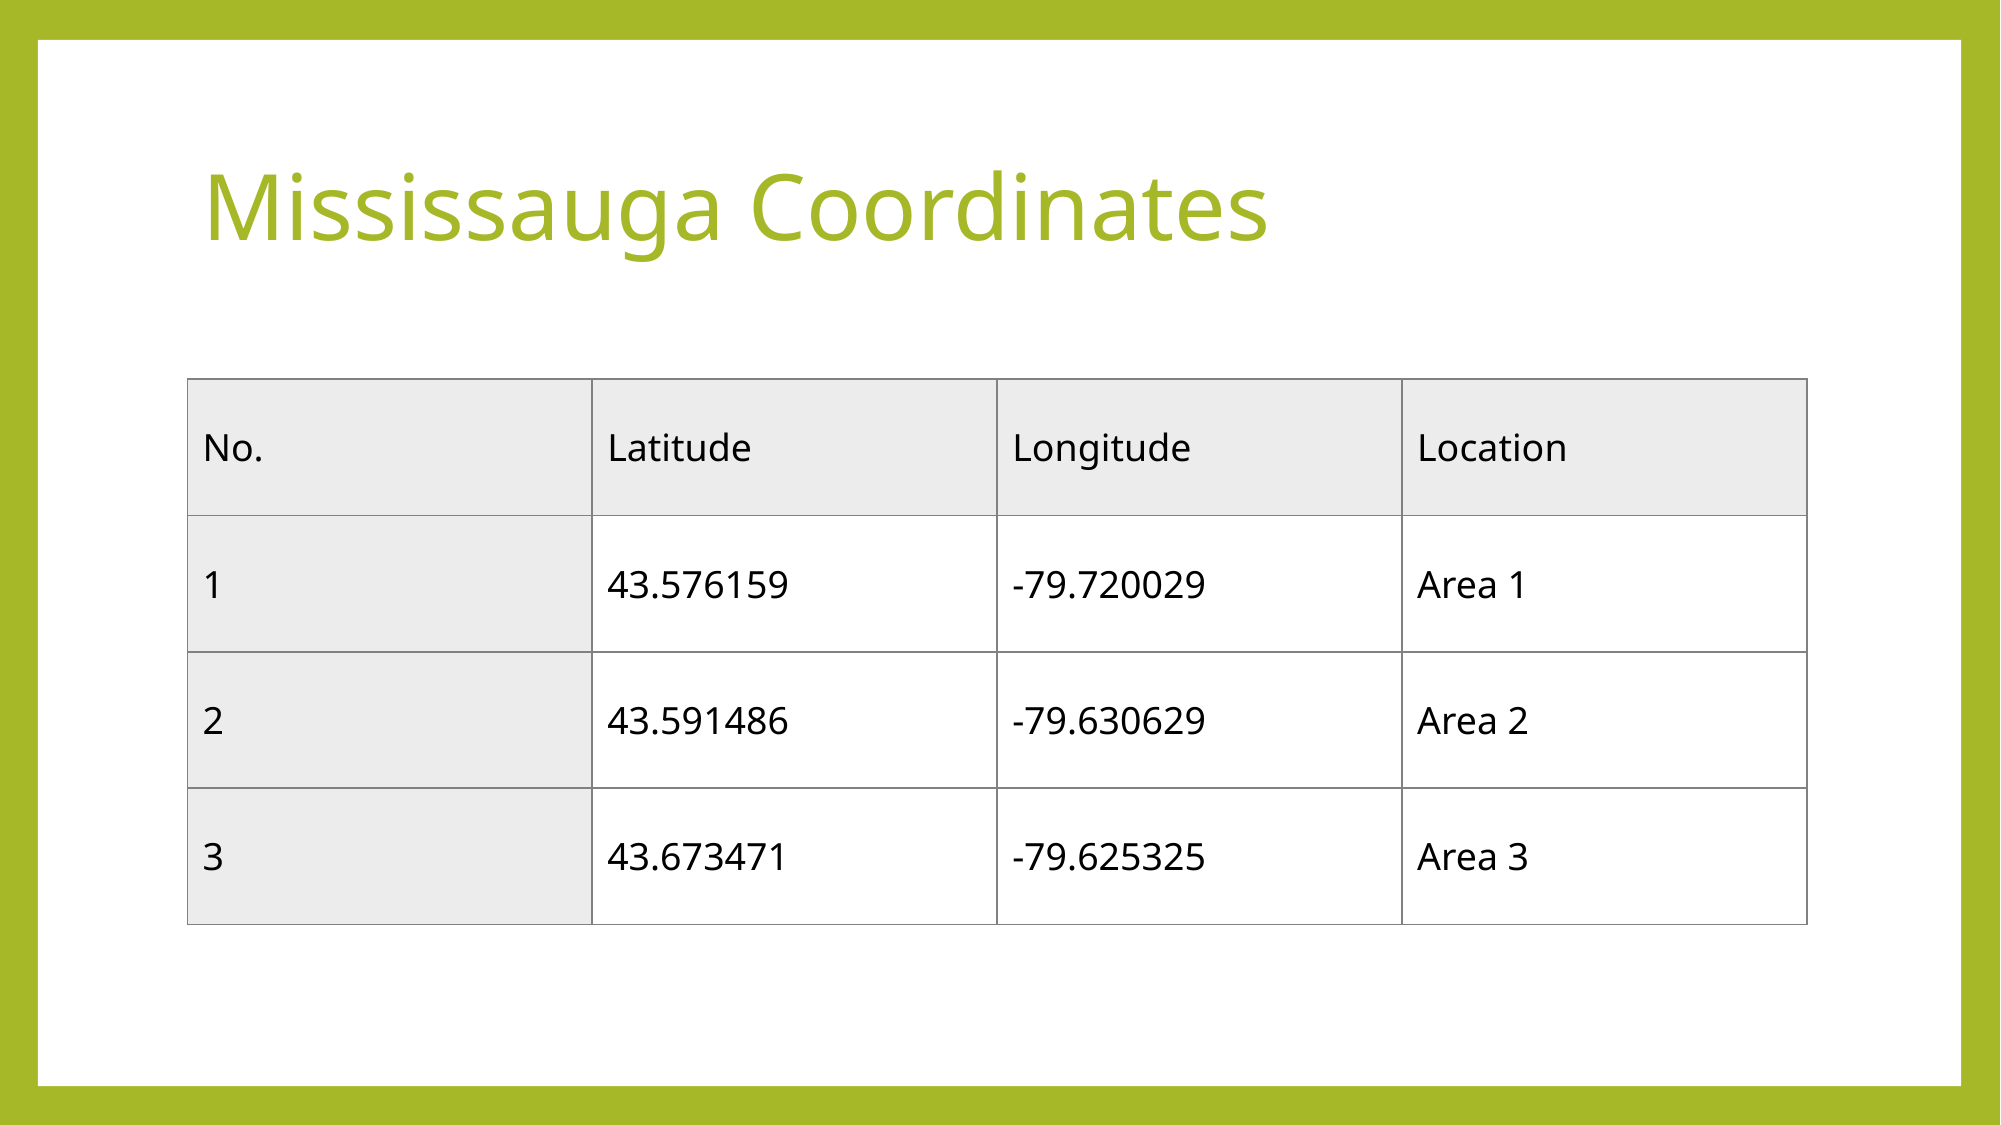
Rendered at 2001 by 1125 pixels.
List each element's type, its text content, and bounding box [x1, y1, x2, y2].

table_cell 3 [188, 789, 591, 924]
table_cell 2 [188, 653, 591, 787]
table_header No. [188, 380, 591, 515]
table_cell -79.625325 [998, 789, 1401, 924]
table_header Longitude [998, 380, 1401, 515]
table_cell -79.630629 [998, 653, 1401, 787]
table_cell 43.591486 [593, 653, 996, 787]
table_cell 43.673471 [593, 789, 996, 924]
table_cell 1 [188, 516, 591, 651]
table_header Location [1403, 380, 1806, 515]
table_cell Area 2 [1403, 653, 1806, 787]
table_header Latitude [593, 380, 996, 515]
title Mississauga Coordinates [187, 99, 1808, 323]
table_cell Area 3 [1403, 789, 1806, 924]
table_cell -79.720029 [998, 516, 1401, 651]
table_cell 43.576159 [593, 516, 996, 651]
table_cell Area 1 [1403, 516, 1806, 651]
